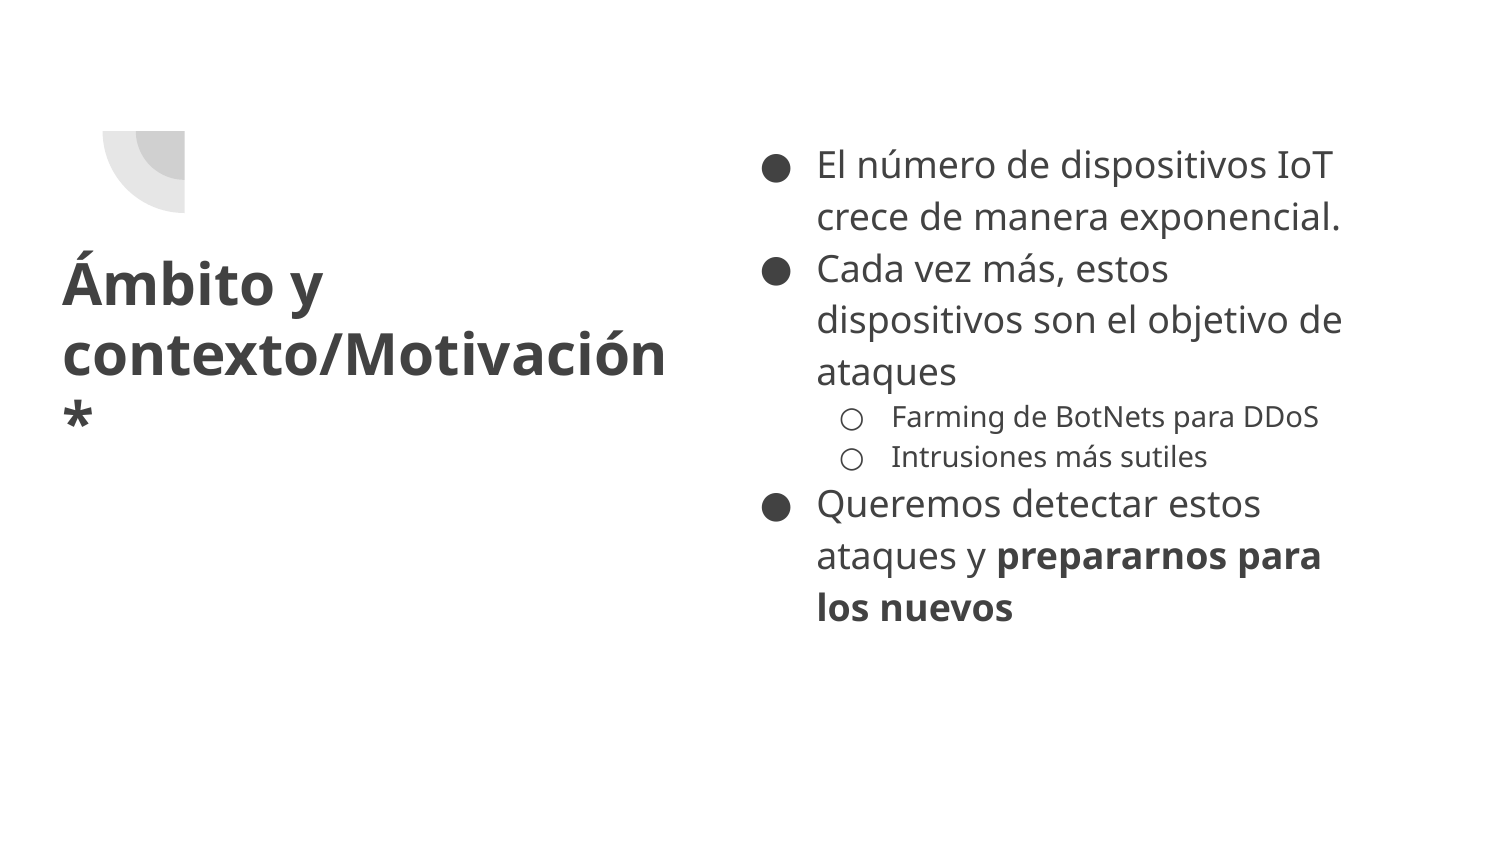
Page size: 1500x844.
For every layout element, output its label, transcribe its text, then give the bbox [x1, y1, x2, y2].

title Ámbito y contexto/Motivación* [46, 247, 711, 456]
list El número de dispositivos IoT crece de manera exponencial. Cada vez más, estos dispositivos son el objetivo de ataques Farming de BotNets para DDoS Intrusiones más sutiles Queremos detectar estos ataques y prepararnos para los nuevos [725, 119, 1391, 725]
